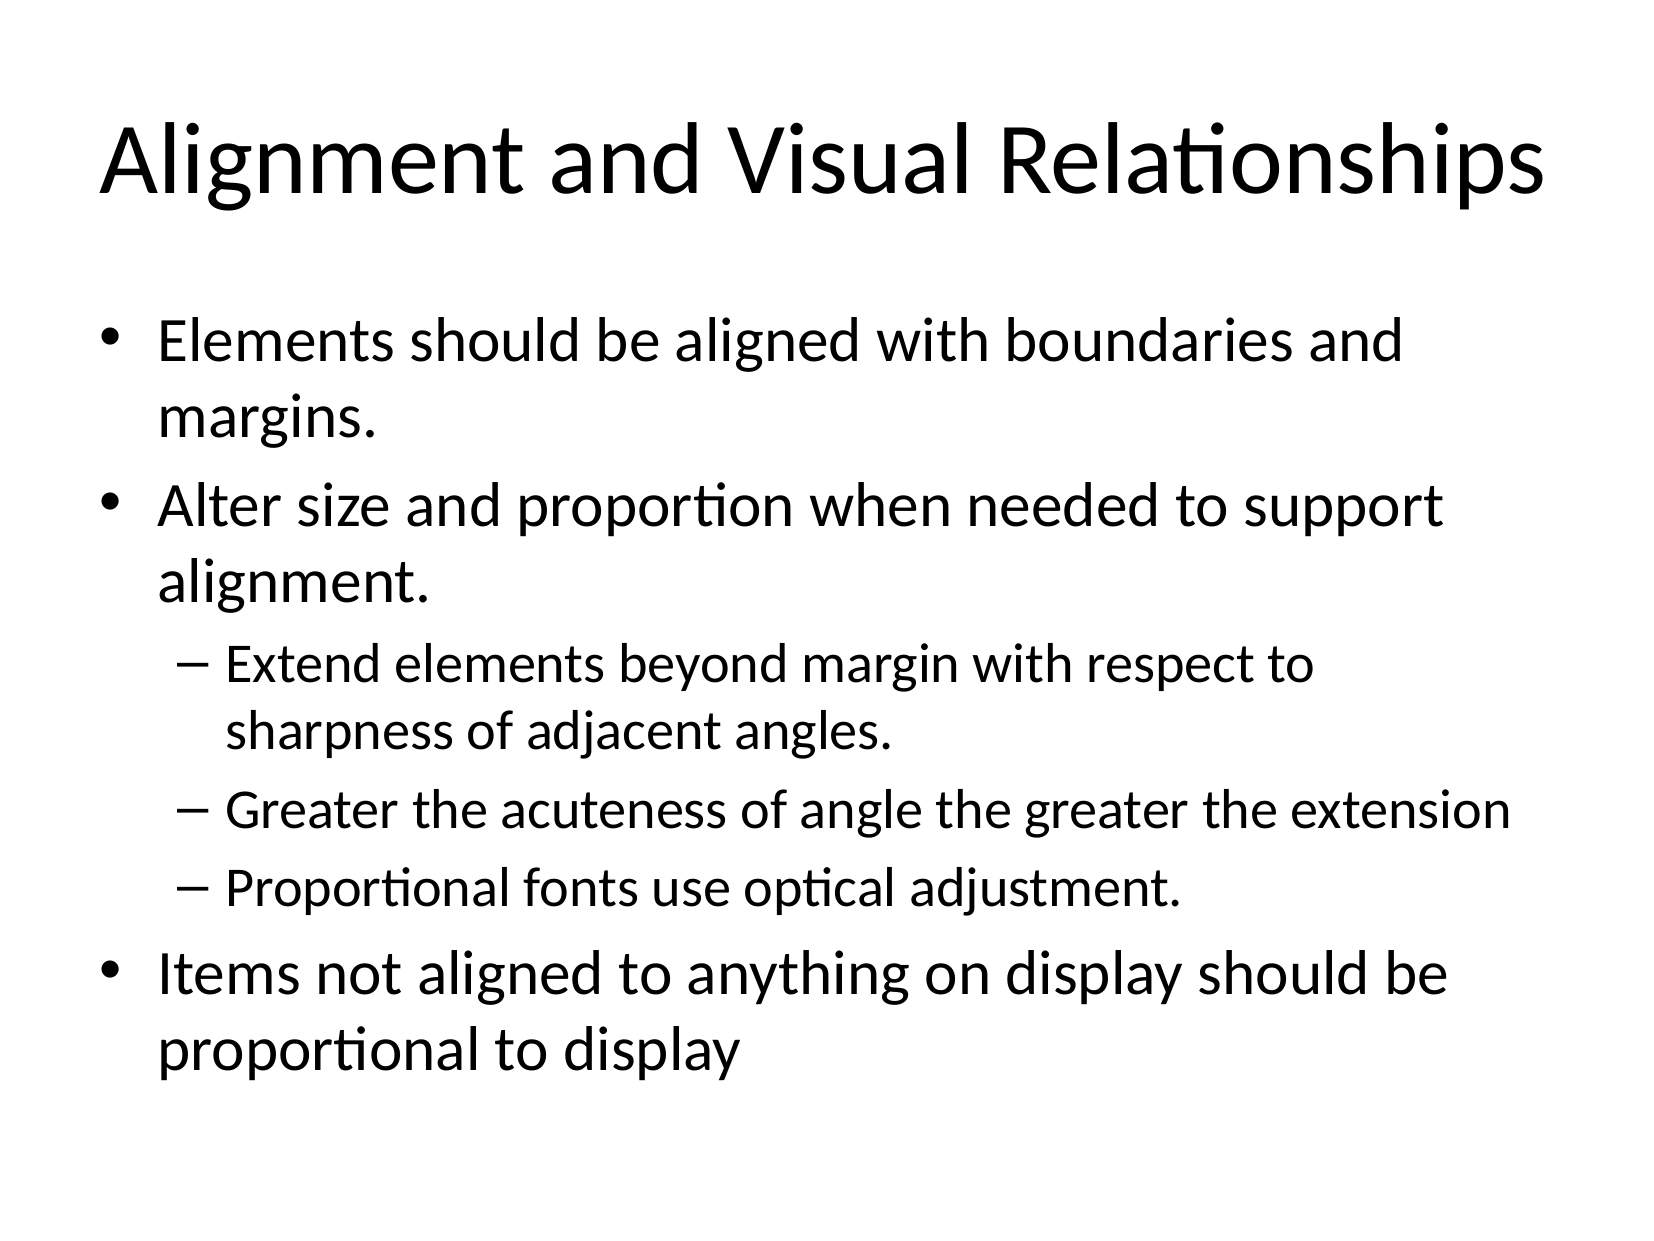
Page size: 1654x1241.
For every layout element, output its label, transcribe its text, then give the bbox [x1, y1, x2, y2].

list Elements should be aligned with boundaries and margins. Alter size and proportion when needed to support alignment. Extend elements beyond margin with respect to sharpness of adjacent angles. Greater the acuteness of angle the greater the extension Proportional fonts use optical adjustment. Items not aligned to anything on display should be proportional to display [82, 289, 1571, 1108]
title Alignment and Visual Relationships [82, 49, 1571, 257]
